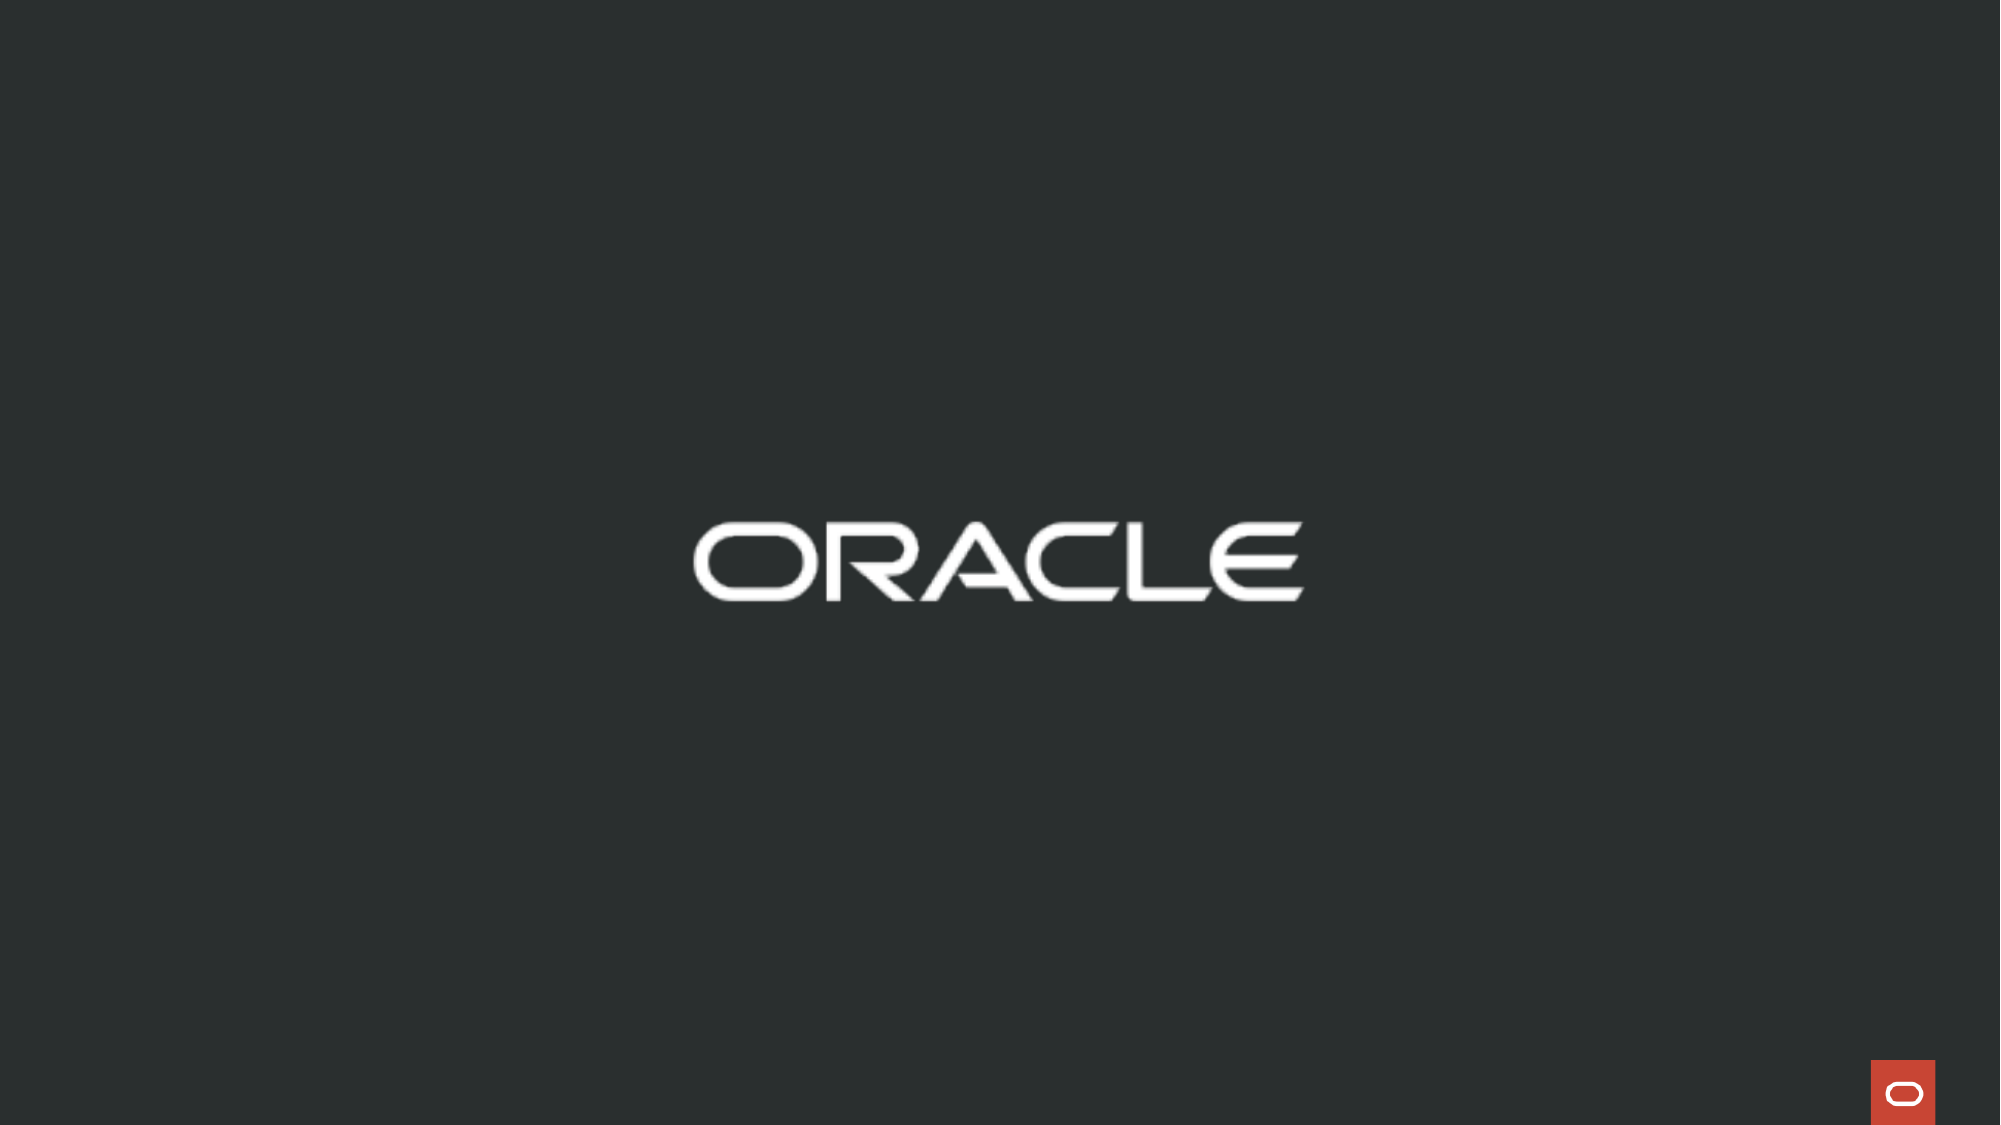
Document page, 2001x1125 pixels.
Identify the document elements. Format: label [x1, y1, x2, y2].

picture [663, 491, 1337, 634]
